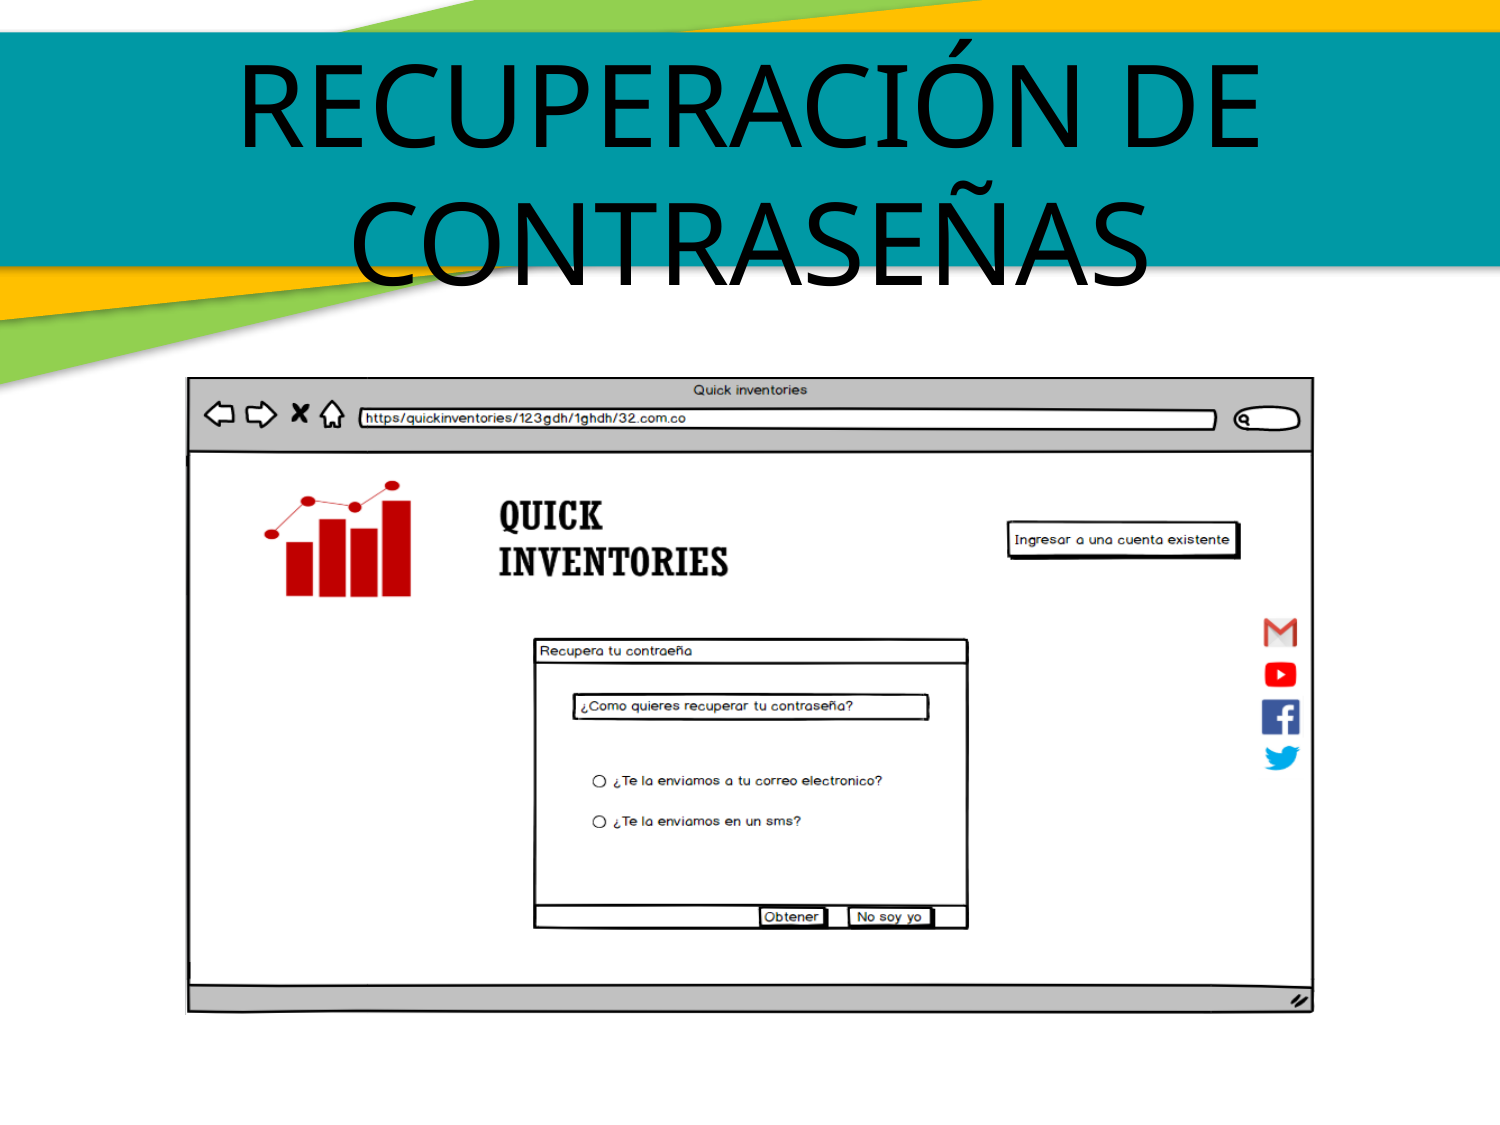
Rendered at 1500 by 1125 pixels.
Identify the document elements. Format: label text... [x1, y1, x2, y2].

picture [184, 377, 1315, 1016]
text_box Recuperación de contraseñas [40, 25, 1460, 316]
